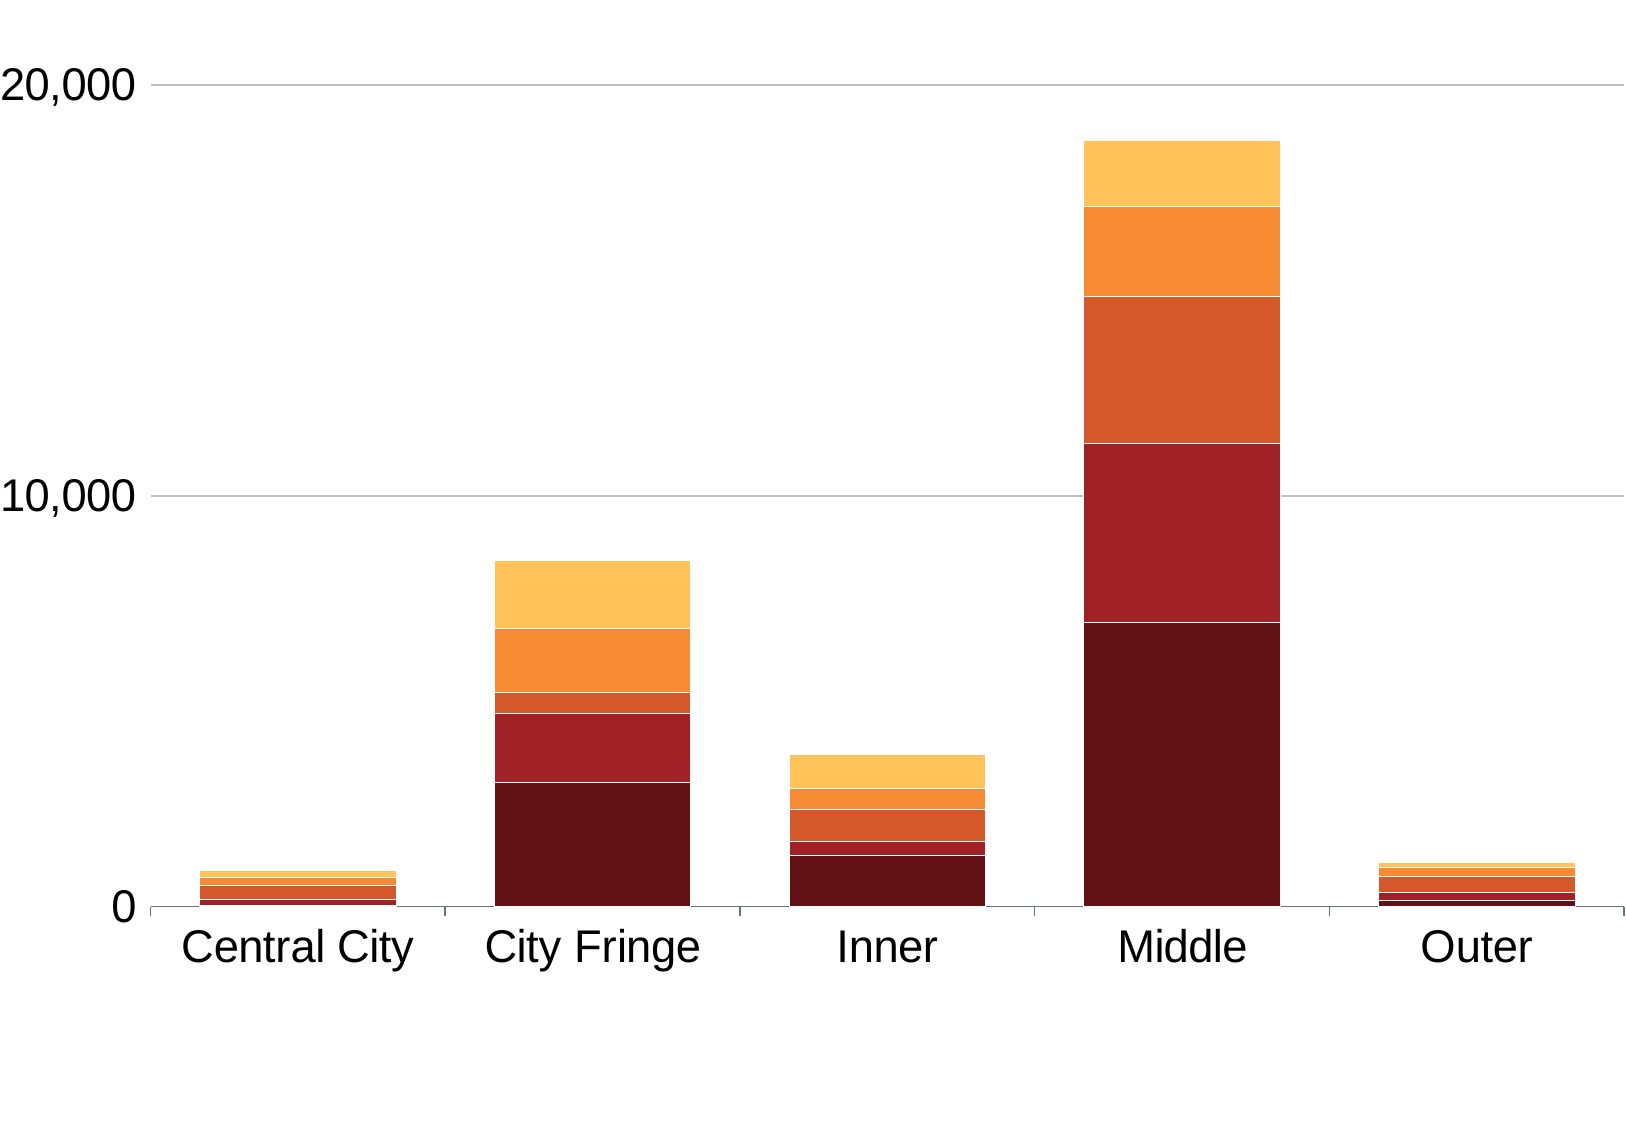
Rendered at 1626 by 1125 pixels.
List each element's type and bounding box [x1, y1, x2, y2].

chart [0, 59, 1625, 1078]
